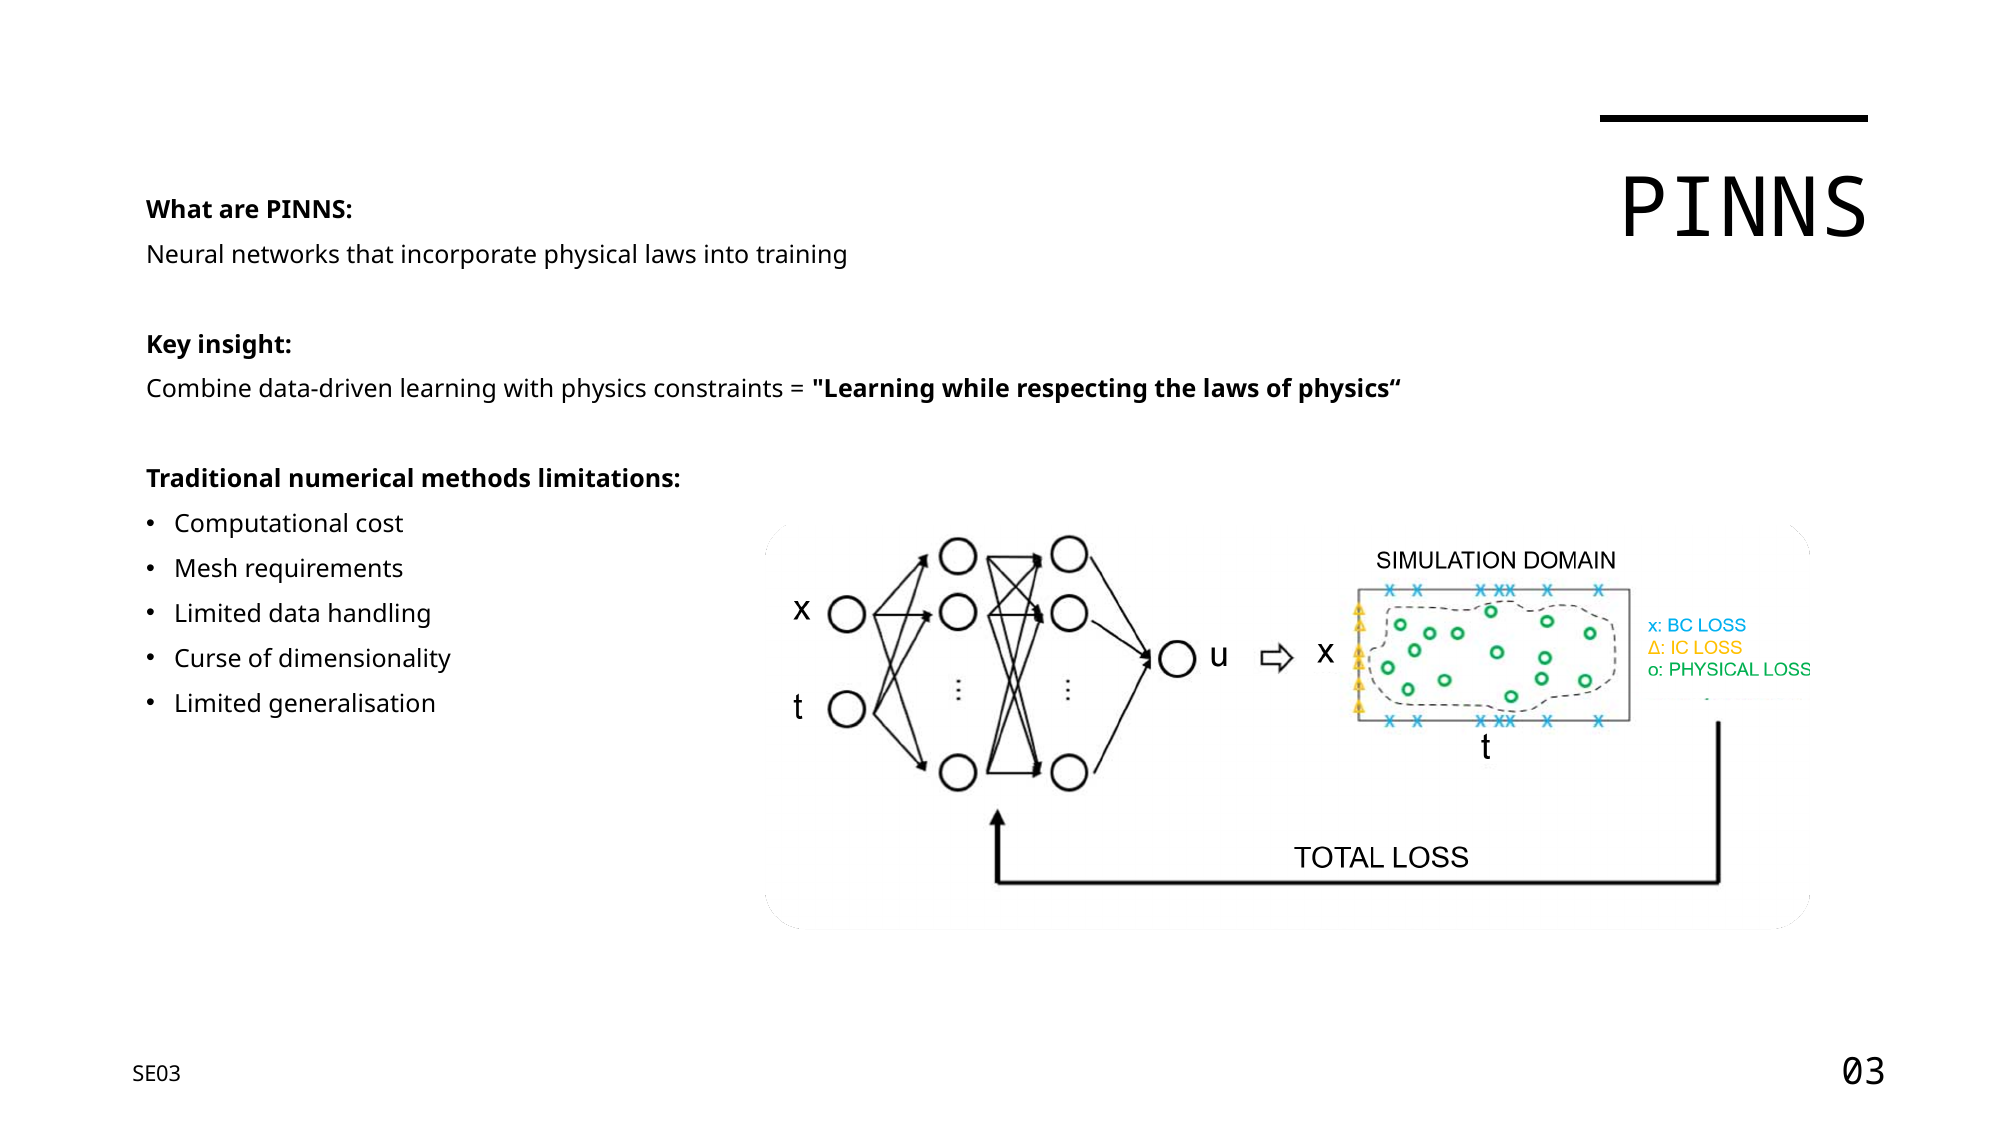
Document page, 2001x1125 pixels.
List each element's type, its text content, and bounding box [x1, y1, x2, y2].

text_box What are PINNS: Neural networks that incorporate physical laws into training Key insight: Combine data-driven learning with physics constraints = "Learning while respecting the laws of physics“ Traditional numerical methods limitations: Computational cost Mesh requirements Limited data handling Curse of dimensionality Limited generalisation [131, 171, 1439, 725]
picture [765, 520, 1810, 934]
title PINNS [114, 145, 1886, 319]
footer SE03 [117, 1042, 862, 1103]
slide_number 03 [1791, 1042, 1902, 1103]
